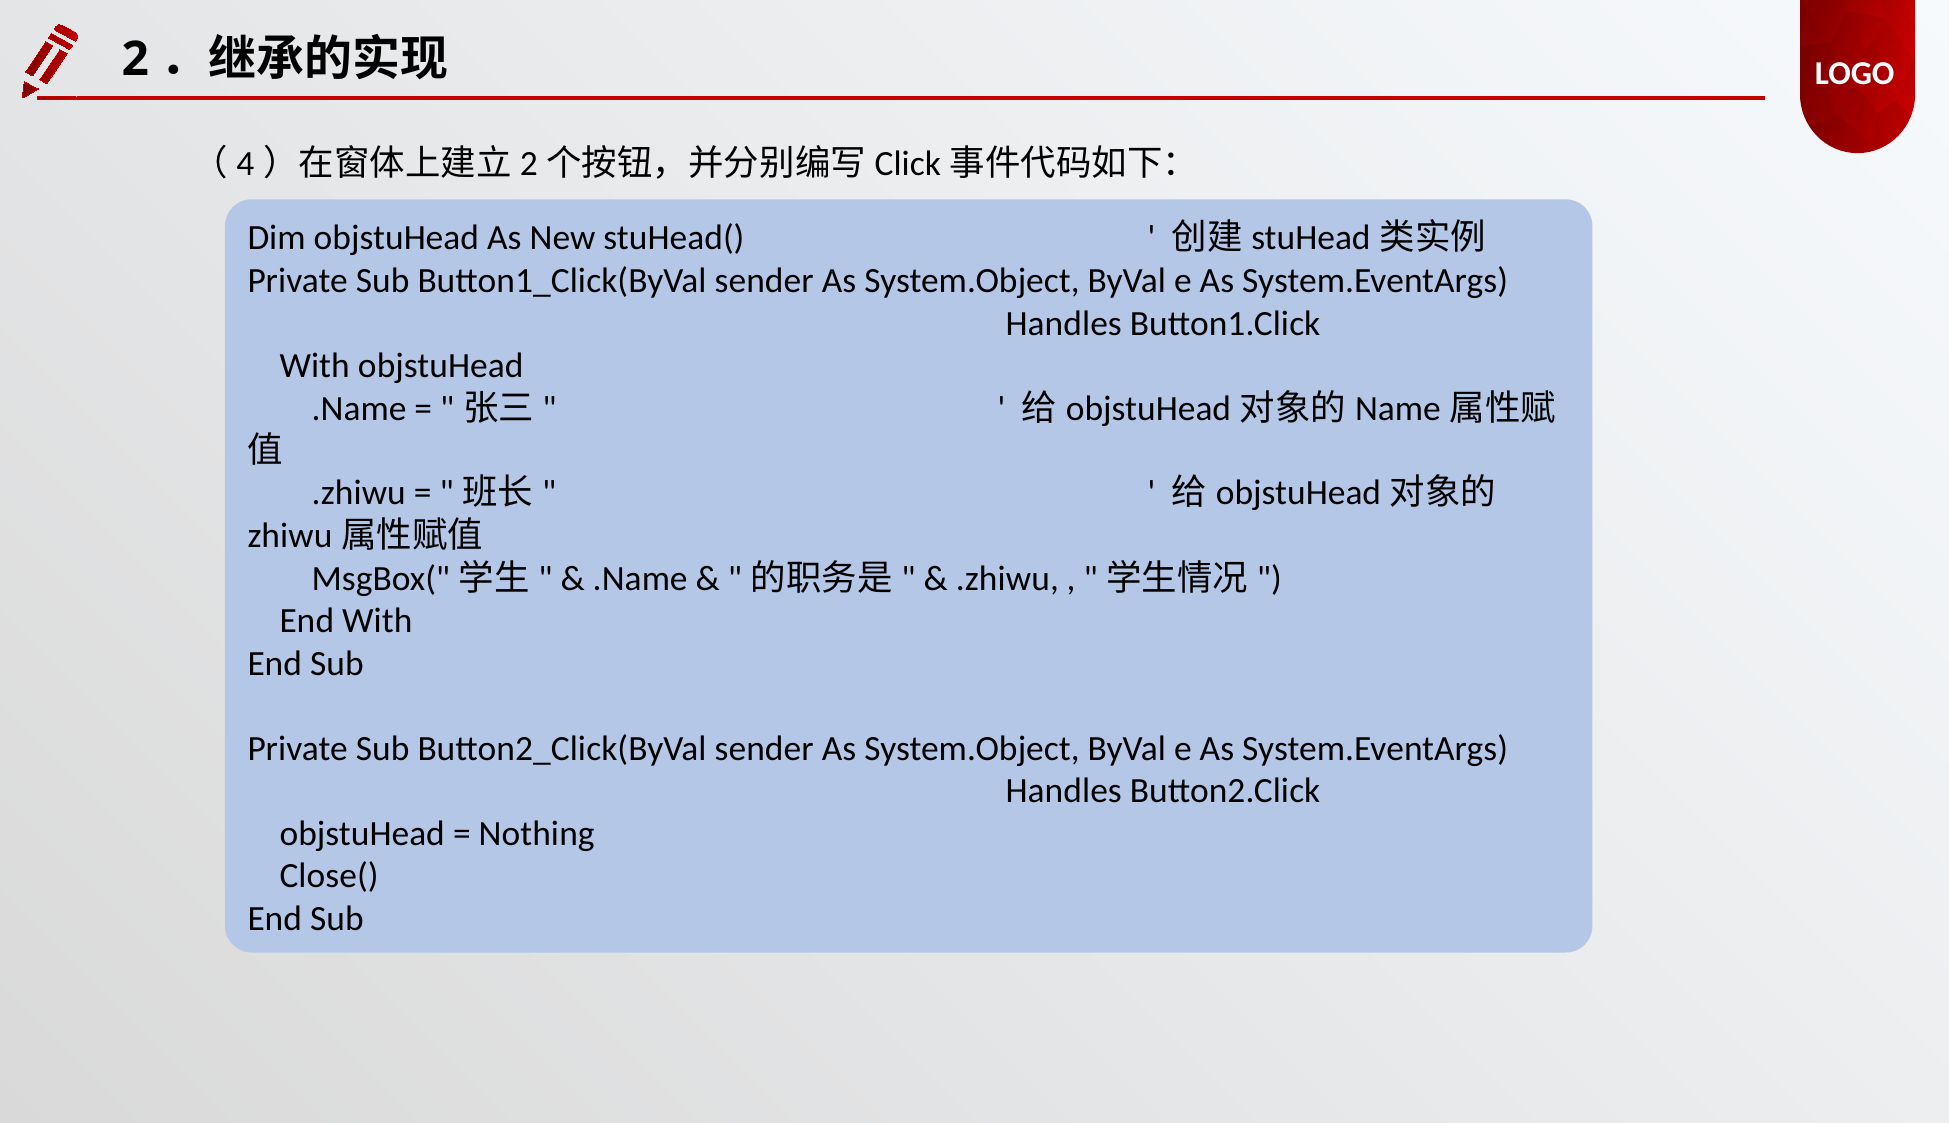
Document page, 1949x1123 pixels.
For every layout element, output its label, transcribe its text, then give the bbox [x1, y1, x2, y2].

text_box 2．继承的实现 [101, 17, 764, 95]
picture [26, 42, 52, 75]
text_box （4）在窗体上建立2个按钮，并分别编写Click事件代码如下： [177, 132, 1213, 190]
picture [48, 33, 73, 49]
picture [1800, 0, 1916, 154]
picture [40, 50, 67, 83]
picture [54, 24, 78, 41]
text_box Dim objstuHead As New stuHead() ' 创建stuHead类实例 Private Sub Button1_Click(ByVal sender As System.Object, ByVal e As System.EventArgs) Handles Button1.Click With objstuHead .Name = "张三" ' 给objstuHead对象的Name属性赋值 .zhiwu = "班长" ' 给objstuHead对象的zhiwu属性赋值 MsgBox("学生" & .Name & "的职务是" & .zhiwu, , "学生情况") End With End Sub Private Sub Button2_Click(ByVal sender As System.Object, ByVal e As System.EventArgs) Handles Button2.Click objstuHead = Nothing Close() End Sub [224, 199, 1593, 953]
picture [22, 82, 37, 97]
